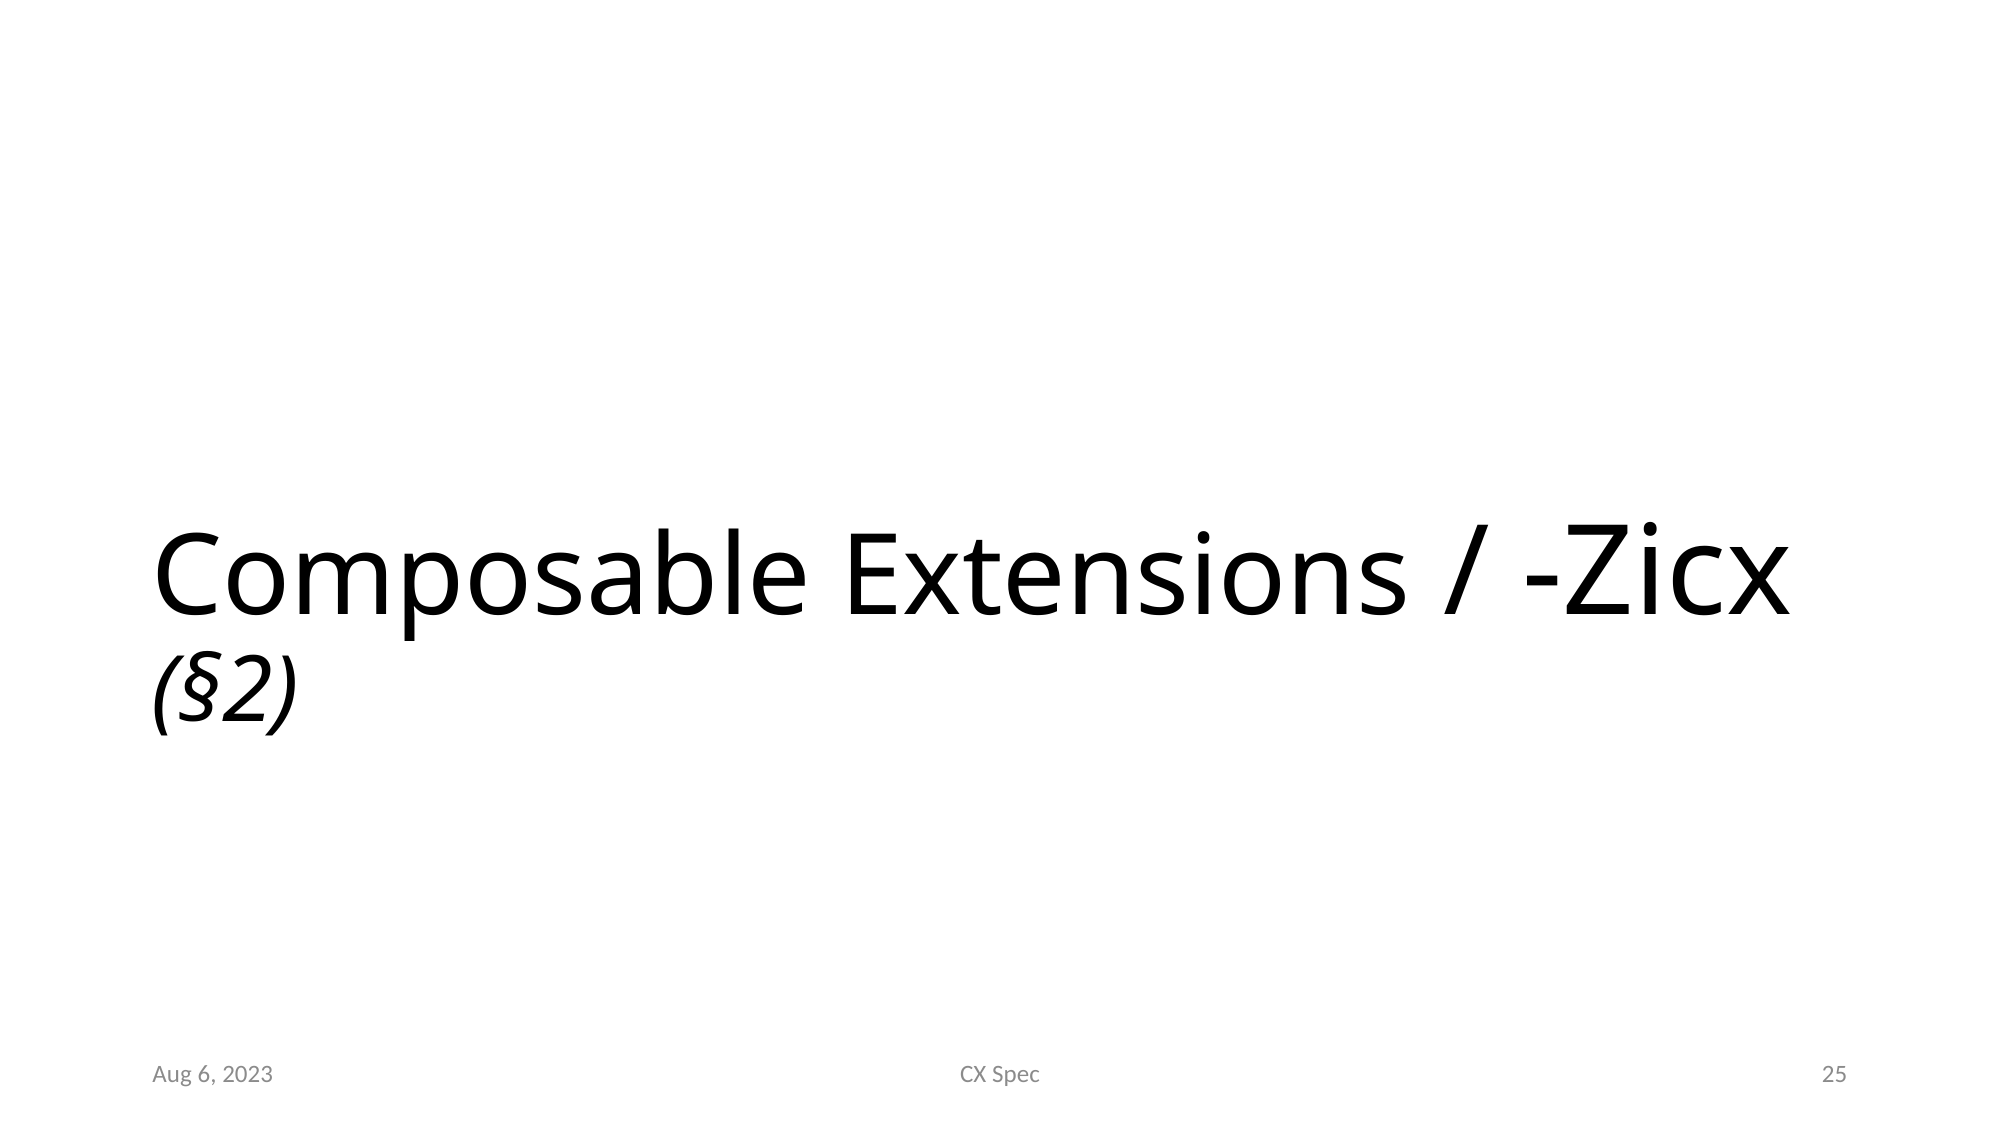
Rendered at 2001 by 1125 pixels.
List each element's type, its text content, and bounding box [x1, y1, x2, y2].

footer CX Spec [662, 1042, 1338, 1103]
slide_number 25 [1412, 1042, 1863, 1103]
title Composable Extensions / -Zicx (§2) [136, 280, 1862, 749]
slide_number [137, 1042, 588, 1103]
